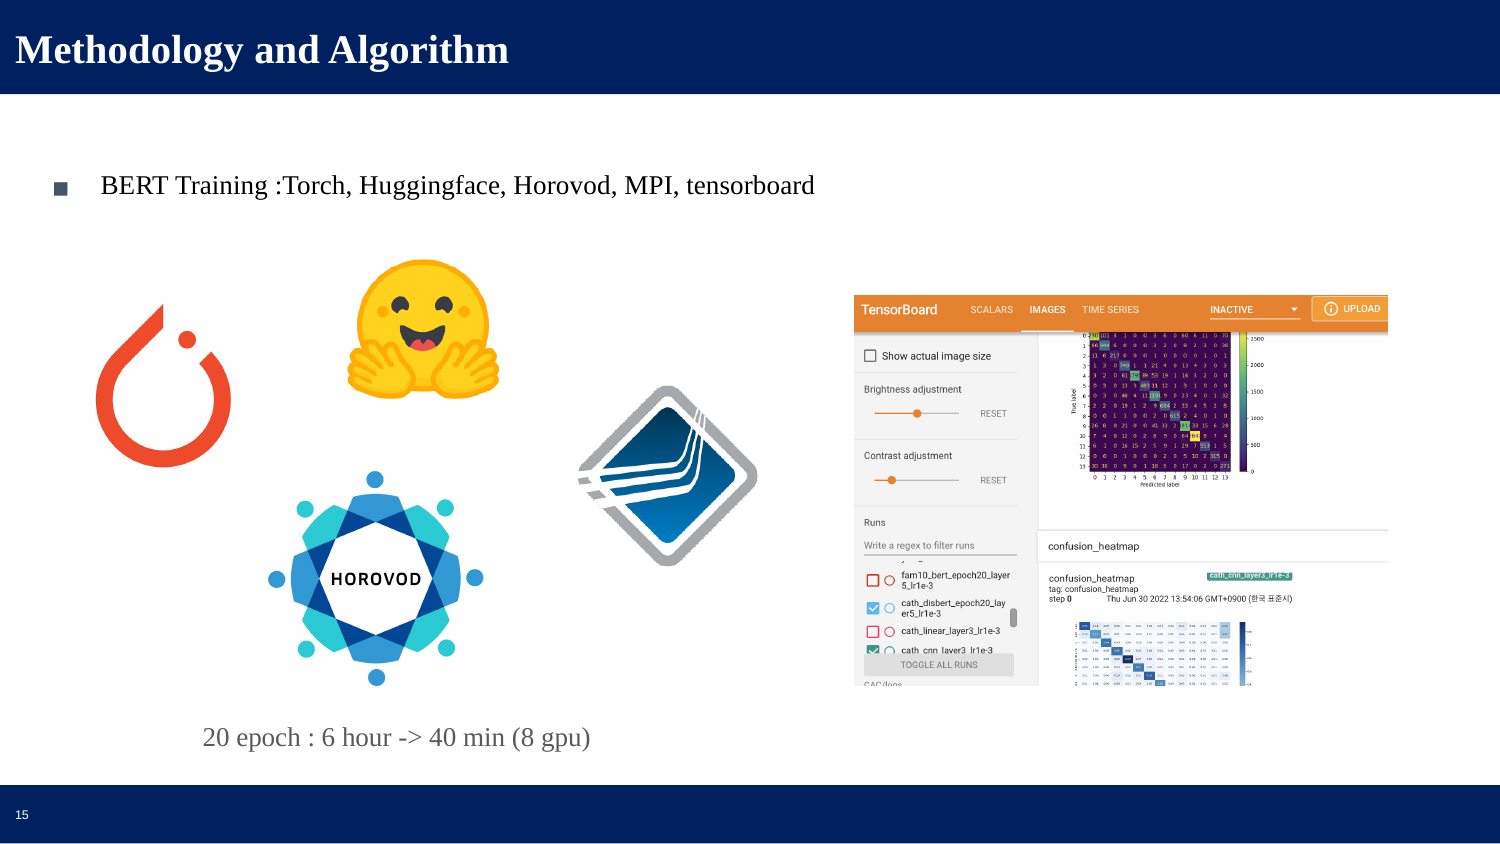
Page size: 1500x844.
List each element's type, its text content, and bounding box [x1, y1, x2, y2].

picture [854, 295, 1388, 687]
picture [88, 295, 249, 471]
text_box [0, 785, 1500, 844]
slide_number ‹#› [0, 791, 89, 837]
picture [346, 252, 501, 406]
picture [572, 383, 758, 568]
text_box 20 epoch : 6 hour -> 40 min (8 gpu) [187, 703, 660, 767]
text_box Methodology and Algorithm [0, 0, 1500, 95]
picture [268, 470, 485, 687]
text_box BERT Training :Torch, Huggingface, Horovod, MPI, tensorboard [15, 114, 1371, 221]
